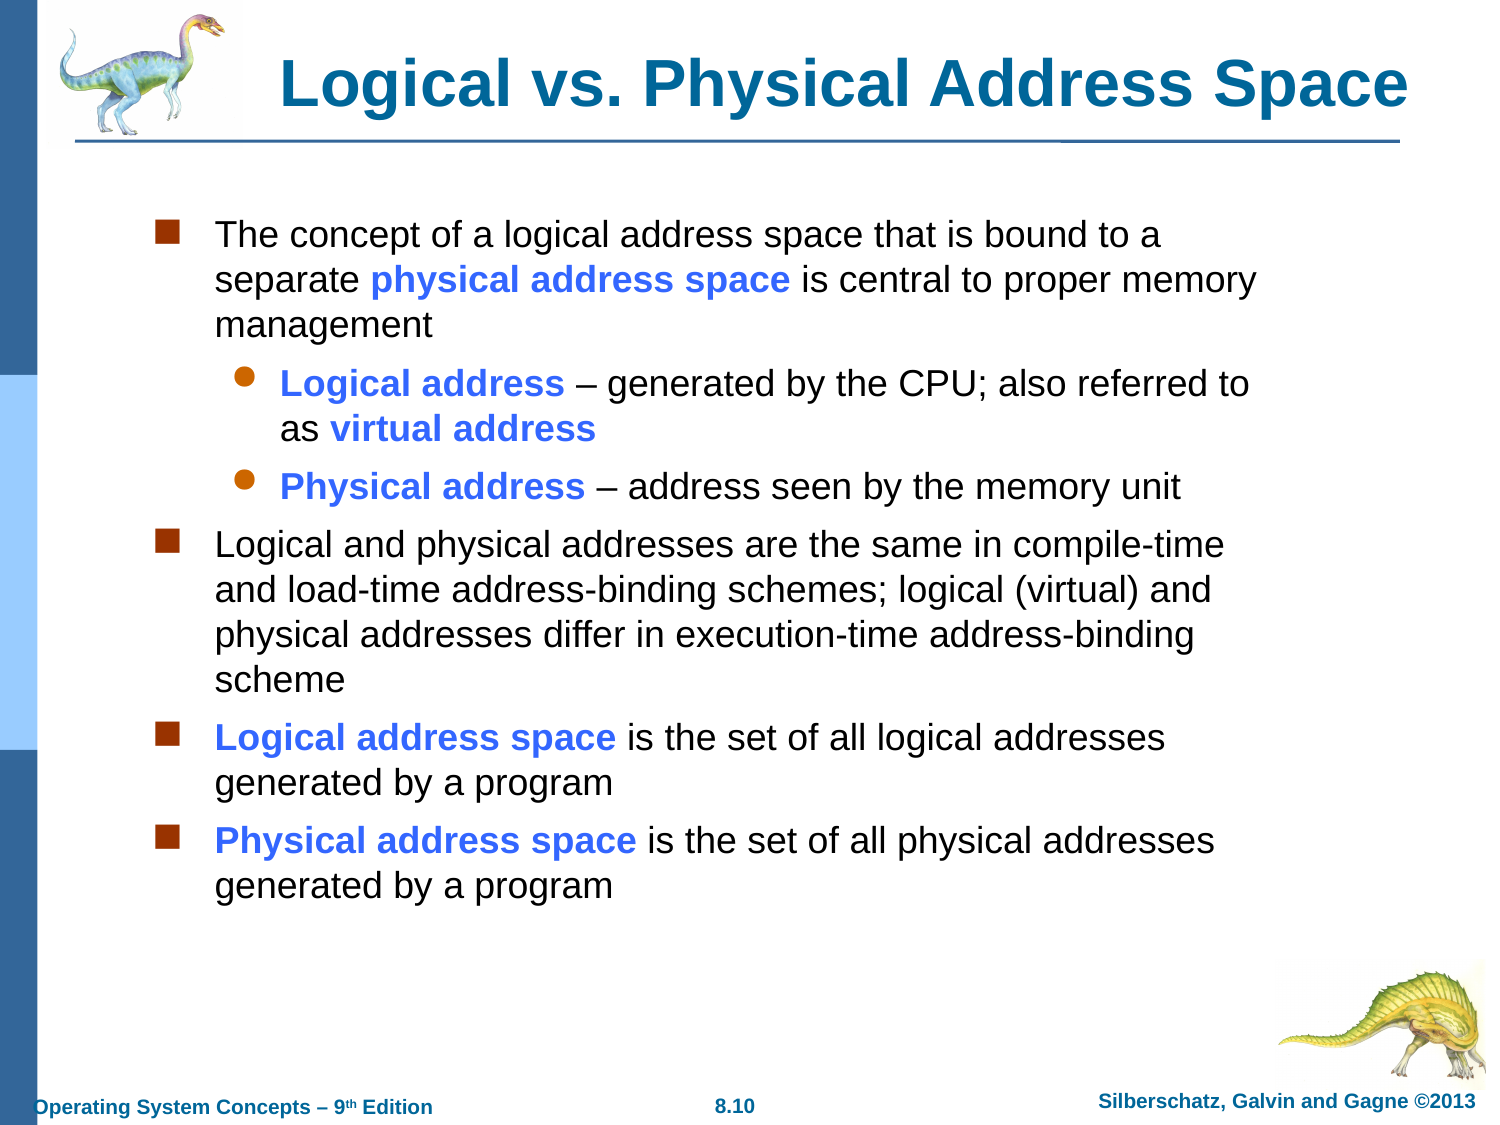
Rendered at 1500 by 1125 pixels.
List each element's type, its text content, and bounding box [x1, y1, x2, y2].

picture [1275, 959, 1486, 1090]
list The concept of a logical address space that is bound to a separate physical address space is central to proper memory management Logical address – generated by the CPU; also referred to as virtual address Physical address – address seen by the memory unit Logical and physical addresses are the same in compile-time and load-time address-binding schemes; logical (virtual) and physical addresses differ in execution-time address-binding scheme Logical address space is the set of all logical addresses generated by a program Physical address space is the set of all physical addresses generated by a program [143, 202, 1313, 936]
title Logical vs. Physical Address Space [225, 32, 1464, 128]
picture [46, 0, 243, 149]
